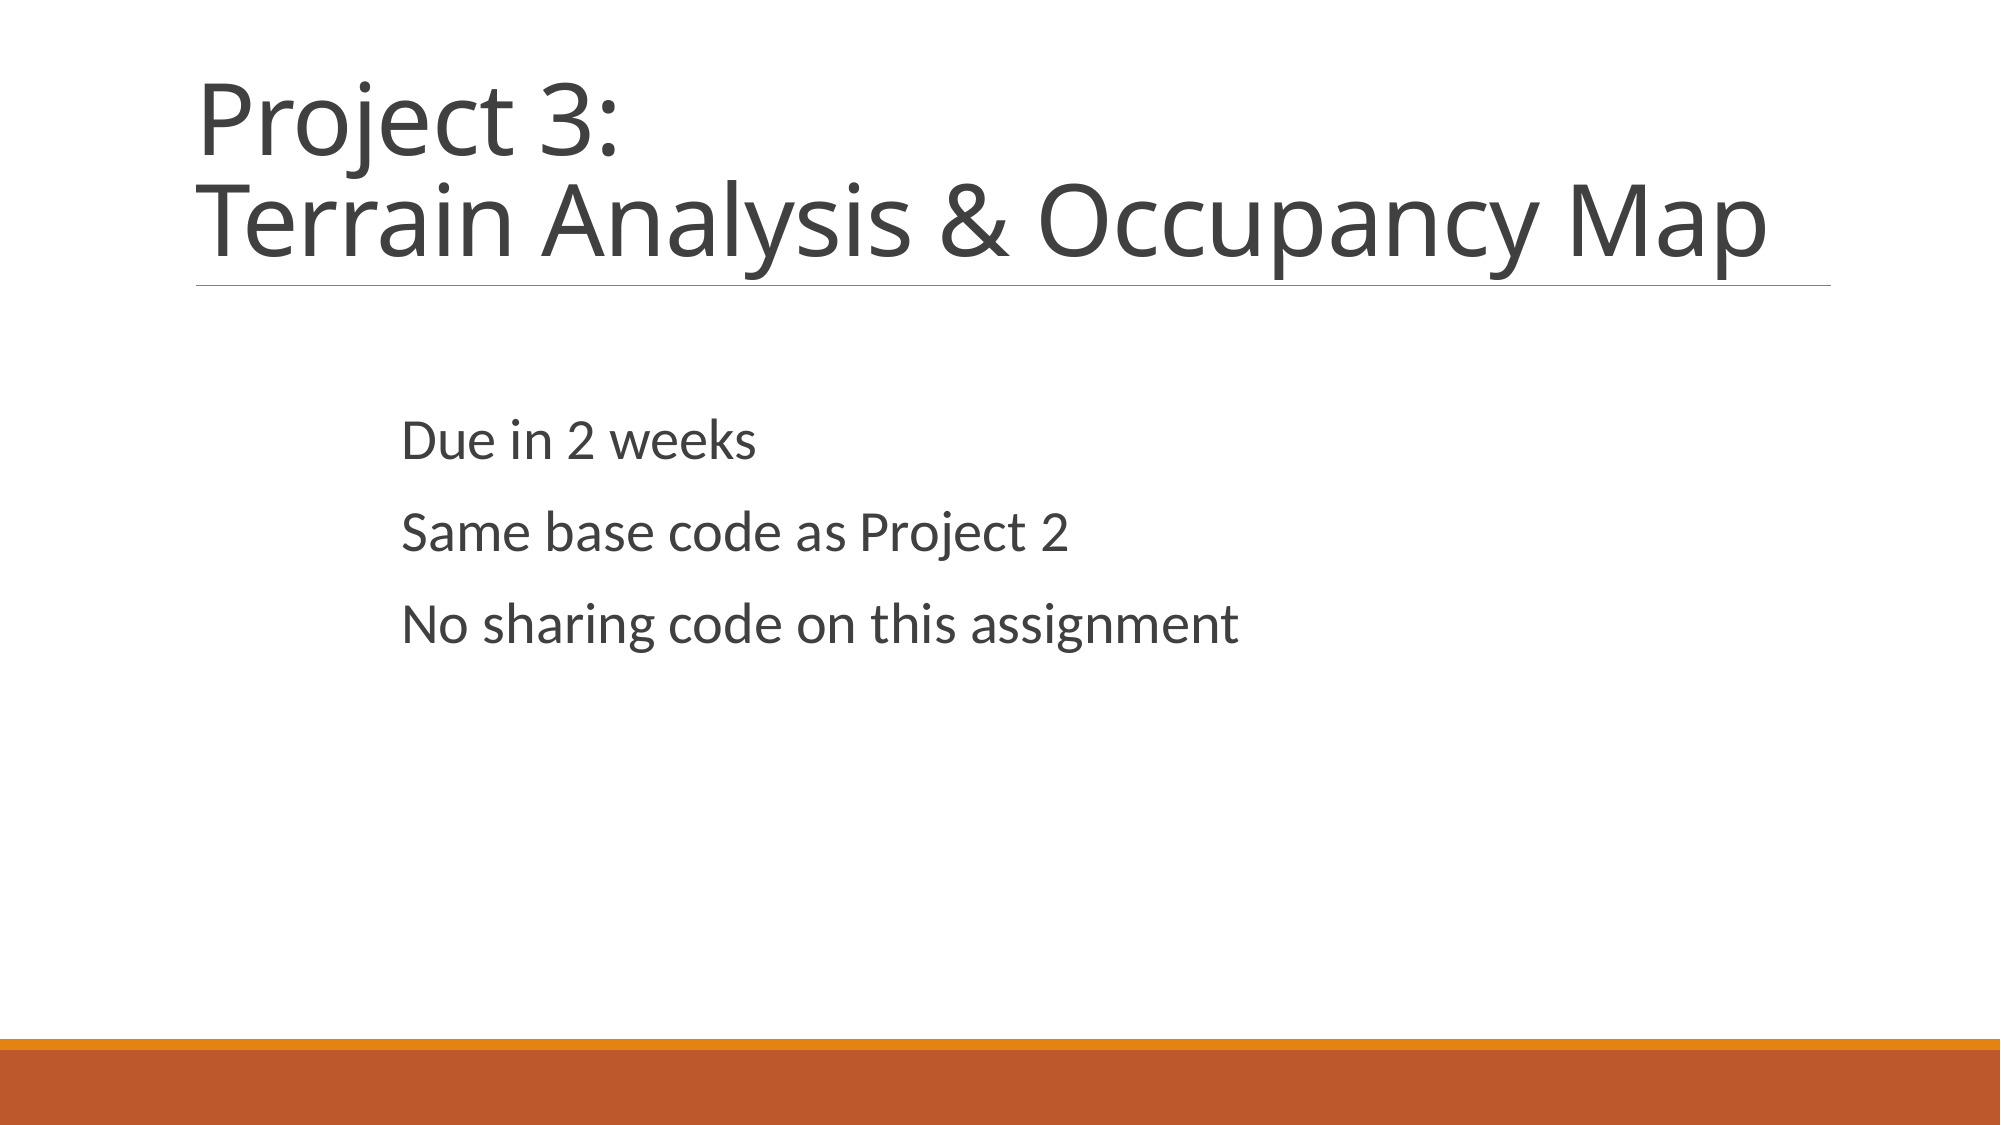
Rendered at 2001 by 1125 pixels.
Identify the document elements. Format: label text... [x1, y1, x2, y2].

list Due in 2 weeks Same base code as Project 2 No sharing code on this assignment [386, 401, 1830, 963]
title Project 3: Terrain Analysis & Occupancy Map [179, 47, 1830, 285]
